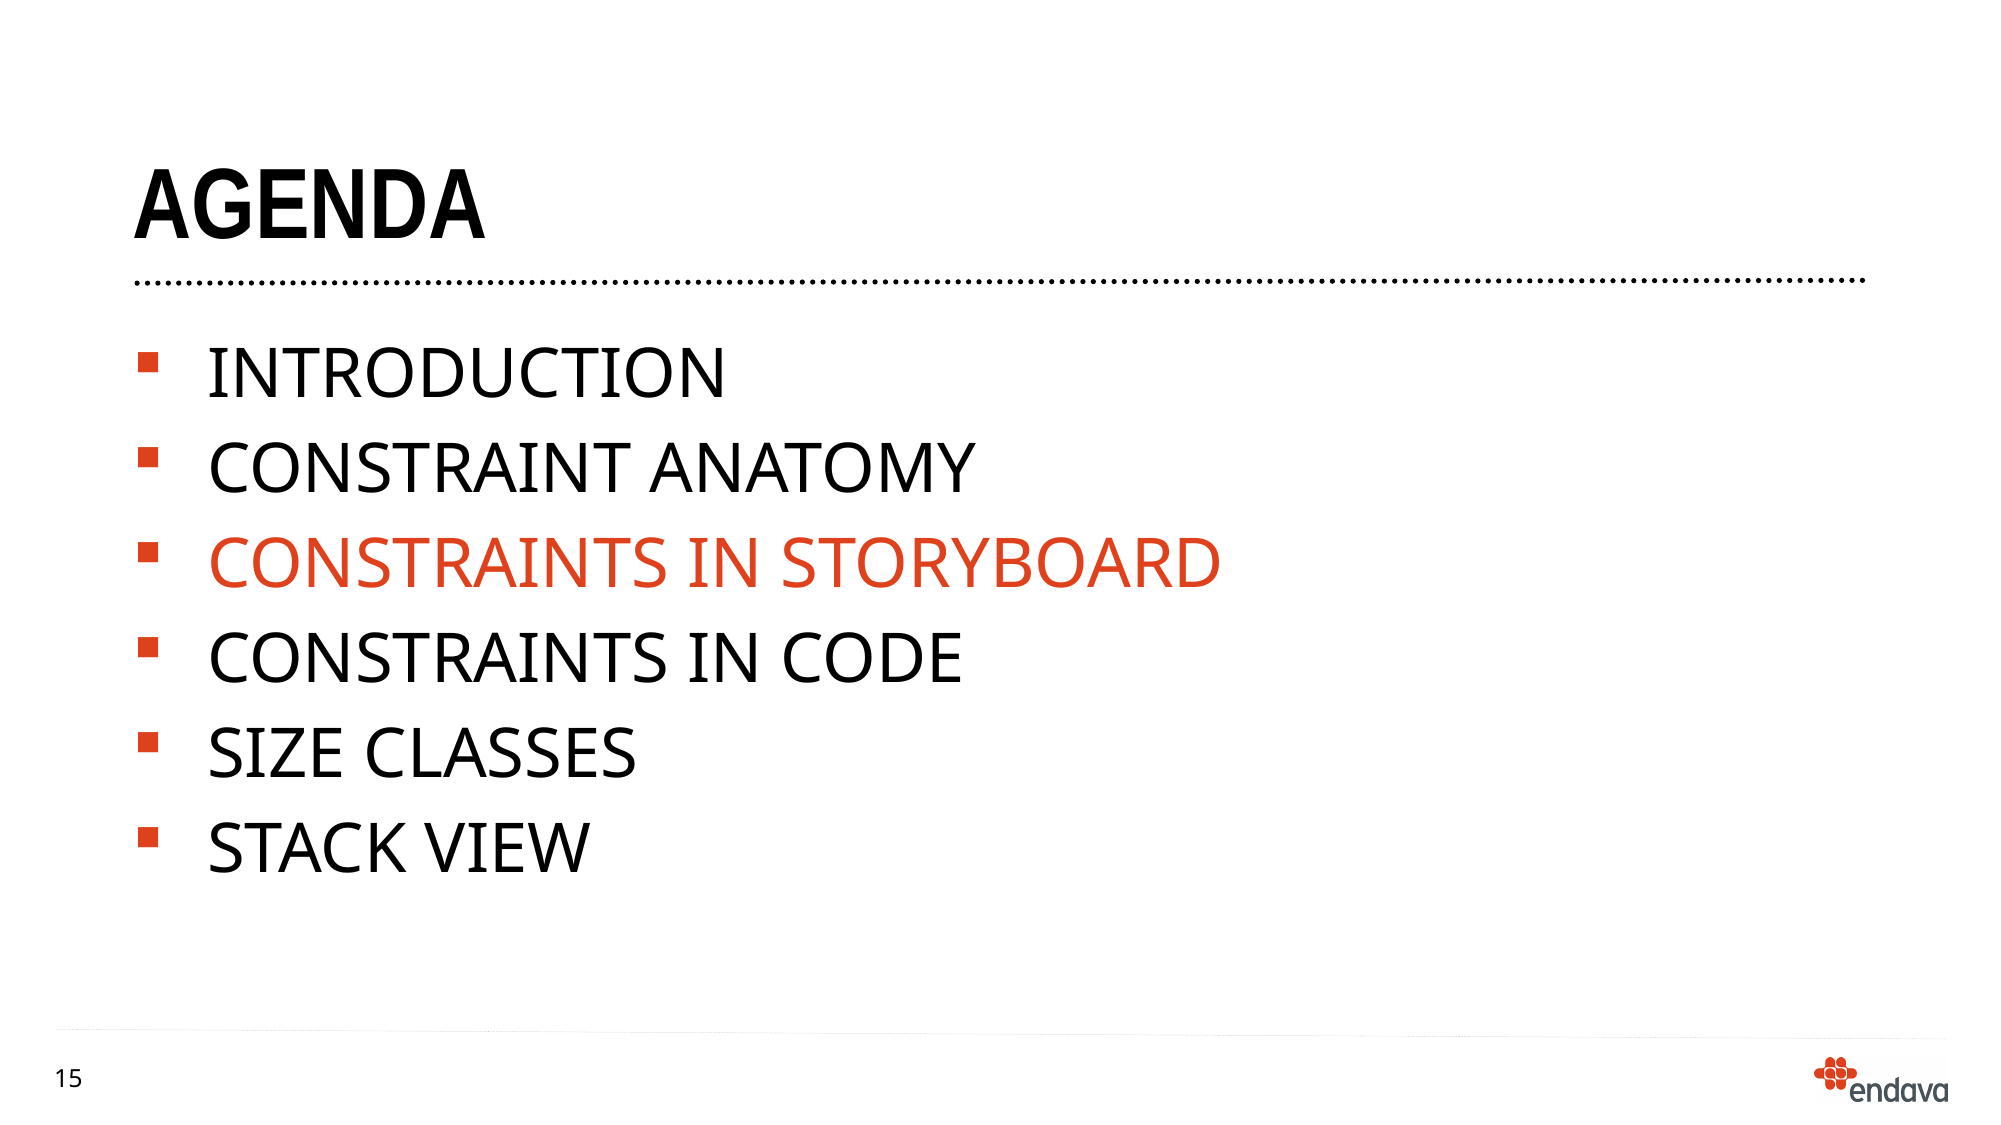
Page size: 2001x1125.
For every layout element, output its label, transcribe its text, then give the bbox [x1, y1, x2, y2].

picture [1814, 1057, 1948, 1102]
list INTRODUCTION CONSTRAINT ANATOMY CONSTRAINTS in storyboard Constraints in code Size classes Stack view [132, 330, 1721, 977]
title agenda [132, 163, 819, 272]
